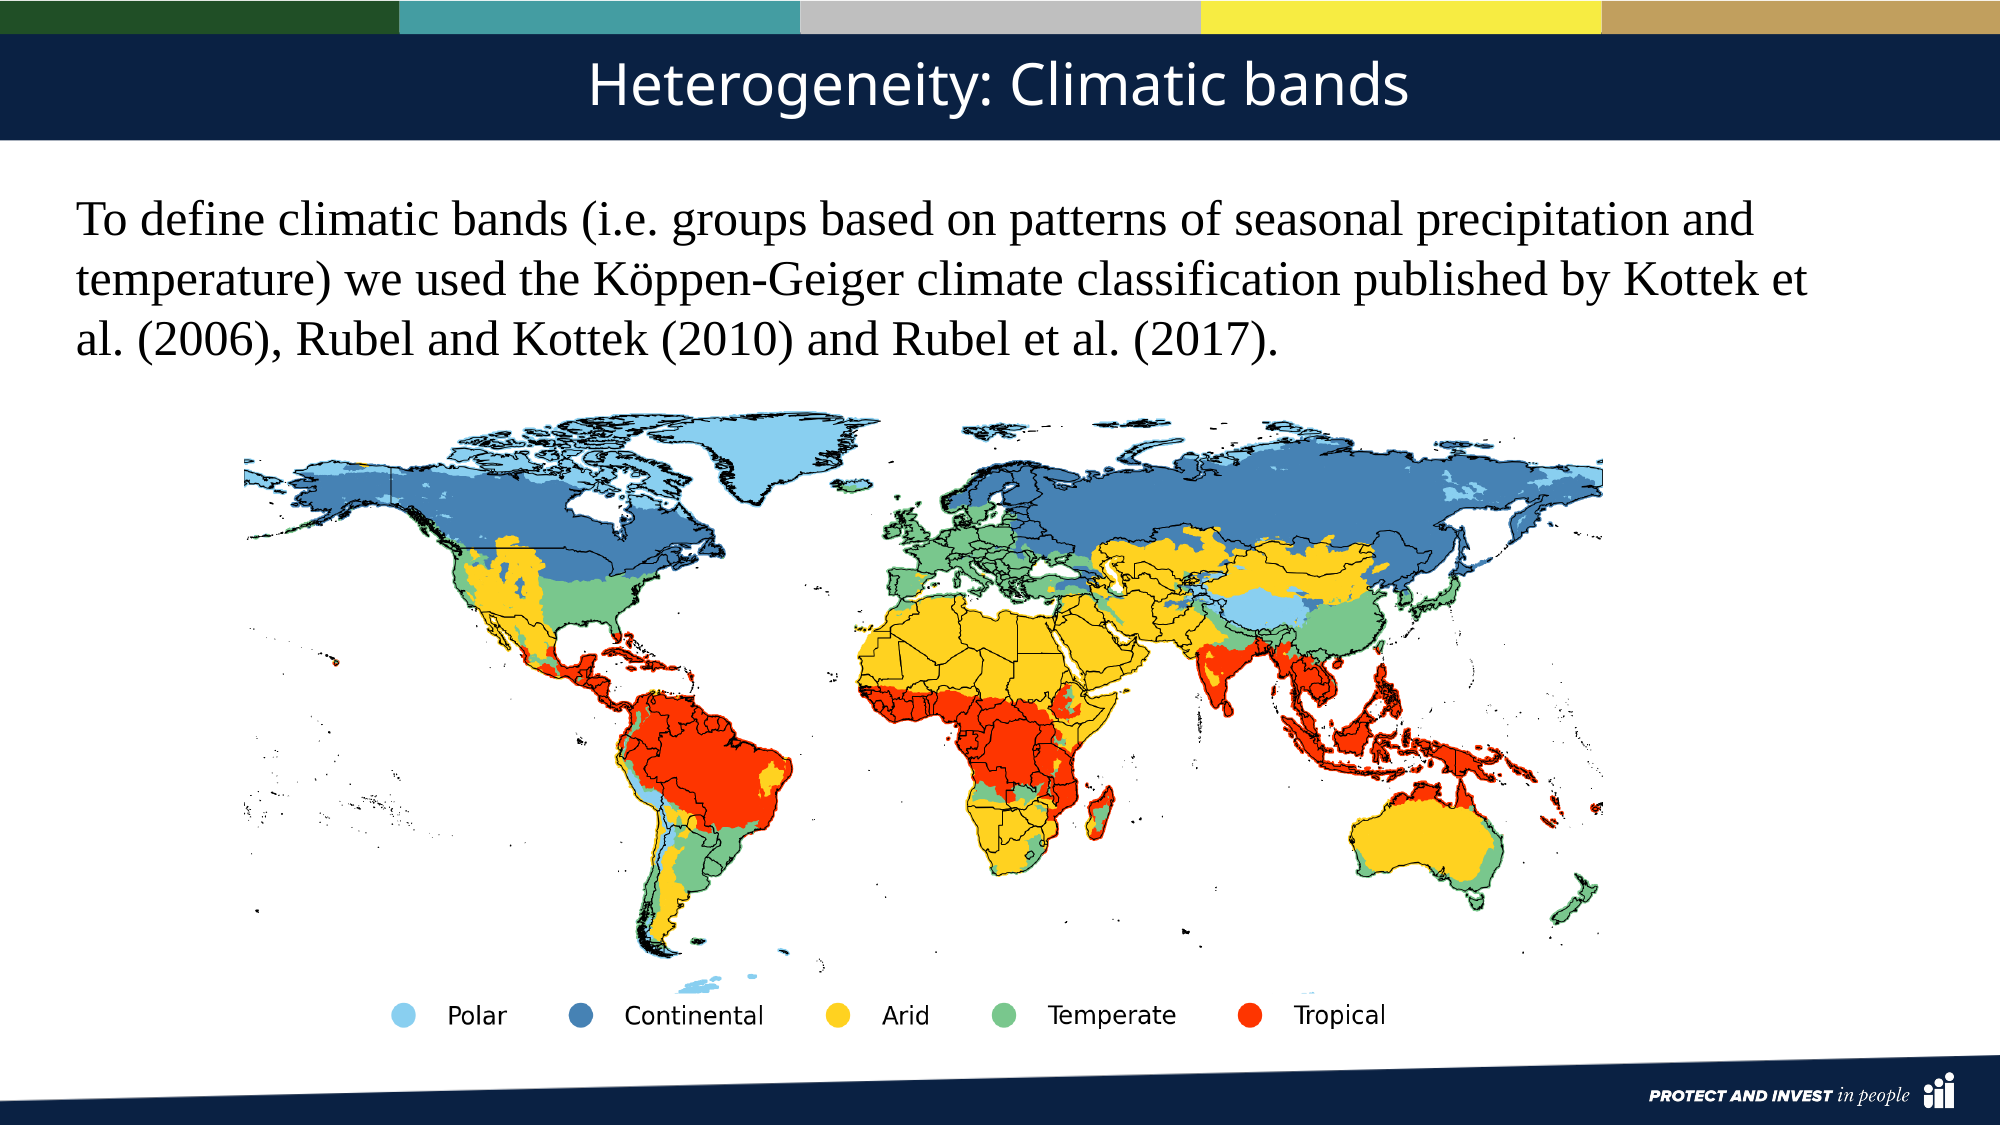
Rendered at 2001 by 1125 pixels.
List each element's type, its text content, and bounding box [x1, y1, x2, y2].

text_box To define climatic bands (i.e. groups based on patterns of seasonal precipitation and temperature) we used the Köppen-Geiger climate classification published by Kottek et al. (2006), Rubel and Kottek (2010) and Rubel et al. (2017). [60, 178, 1879, 373]
list Heterogeneity: Climatic bands [0, 35, 2000, 141]
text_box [0, 1055, 2000, 1125]
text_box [0, 0, 2000, 35]
picture [225, 389, 1620, 1057]
